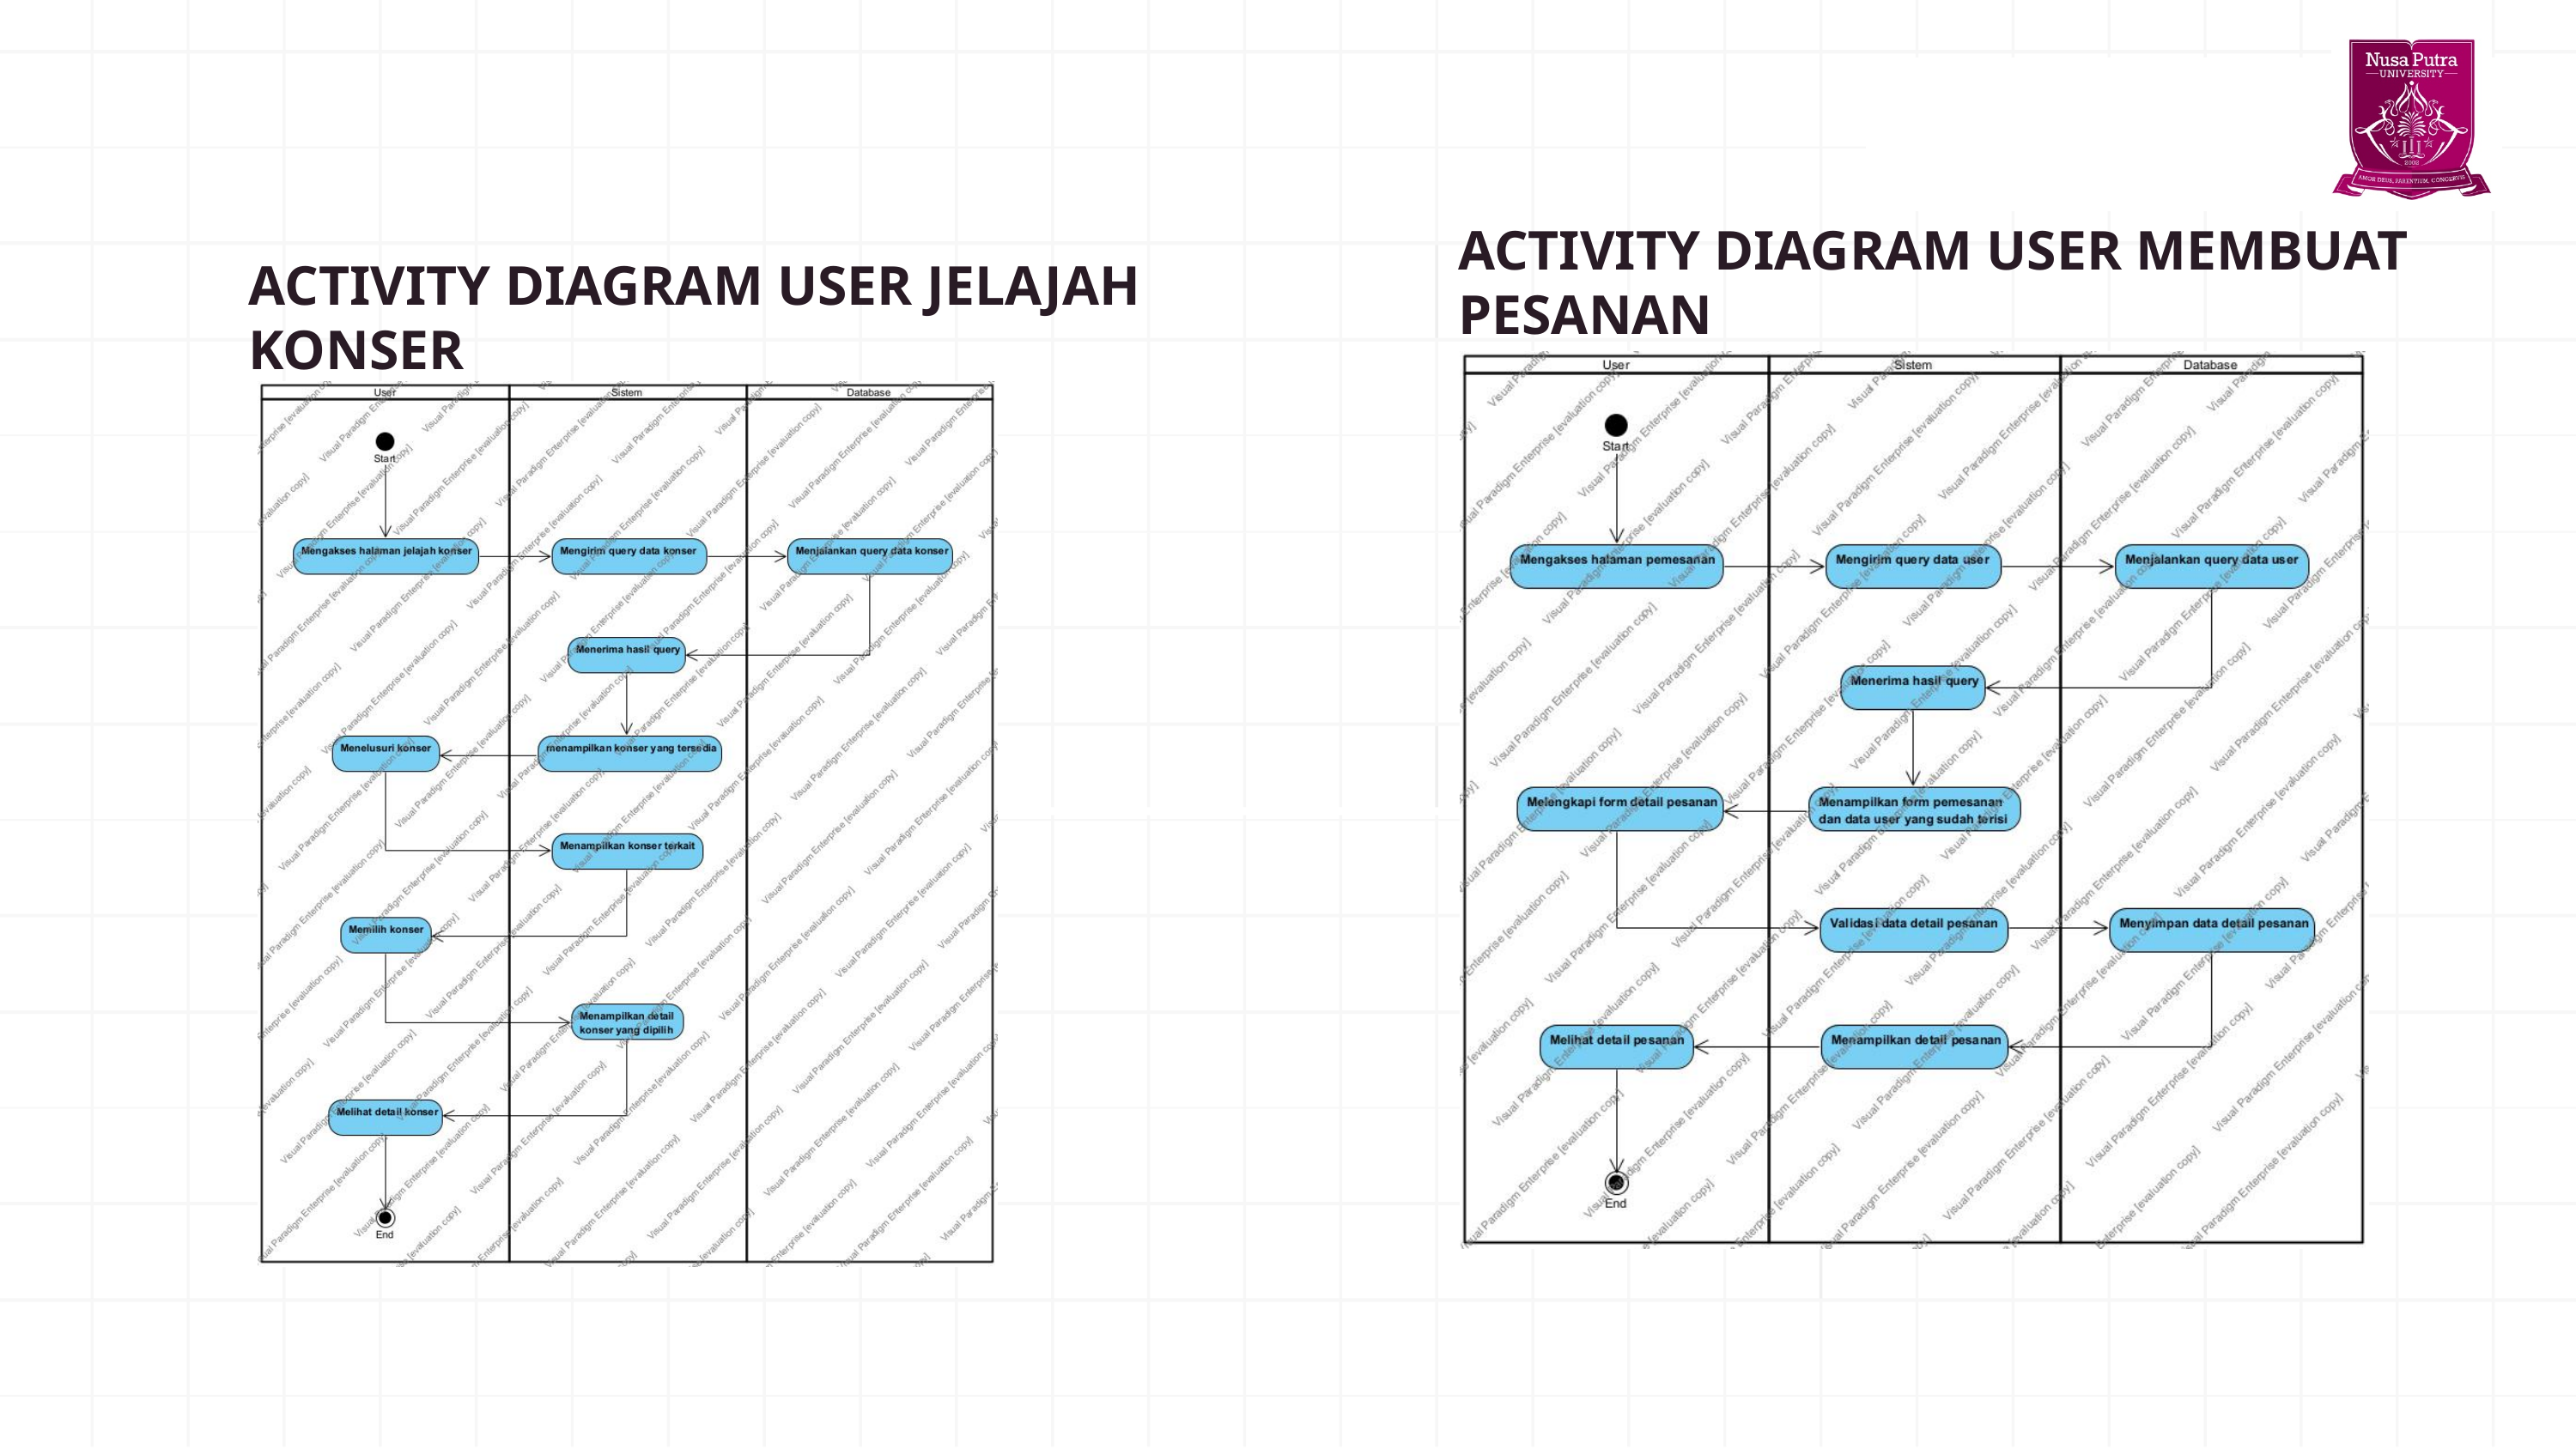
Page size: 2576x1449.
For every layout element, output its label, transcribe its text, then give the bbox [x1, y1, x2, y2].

text_box ACTIVITY DIAGRAM USER MEMBUAT PESANAN [1456, 214, 2412, 345]
text_box [1866, 58, 2502, 211]
title ACTIVITY DIAGRAM USER JELAJAH KONSER [246, 249, 1181, 494]
picture [257, 381, 998, 1267]
picture [2330, 39, 2493, 200]
picture [1459, 351, 2369, 1249]
